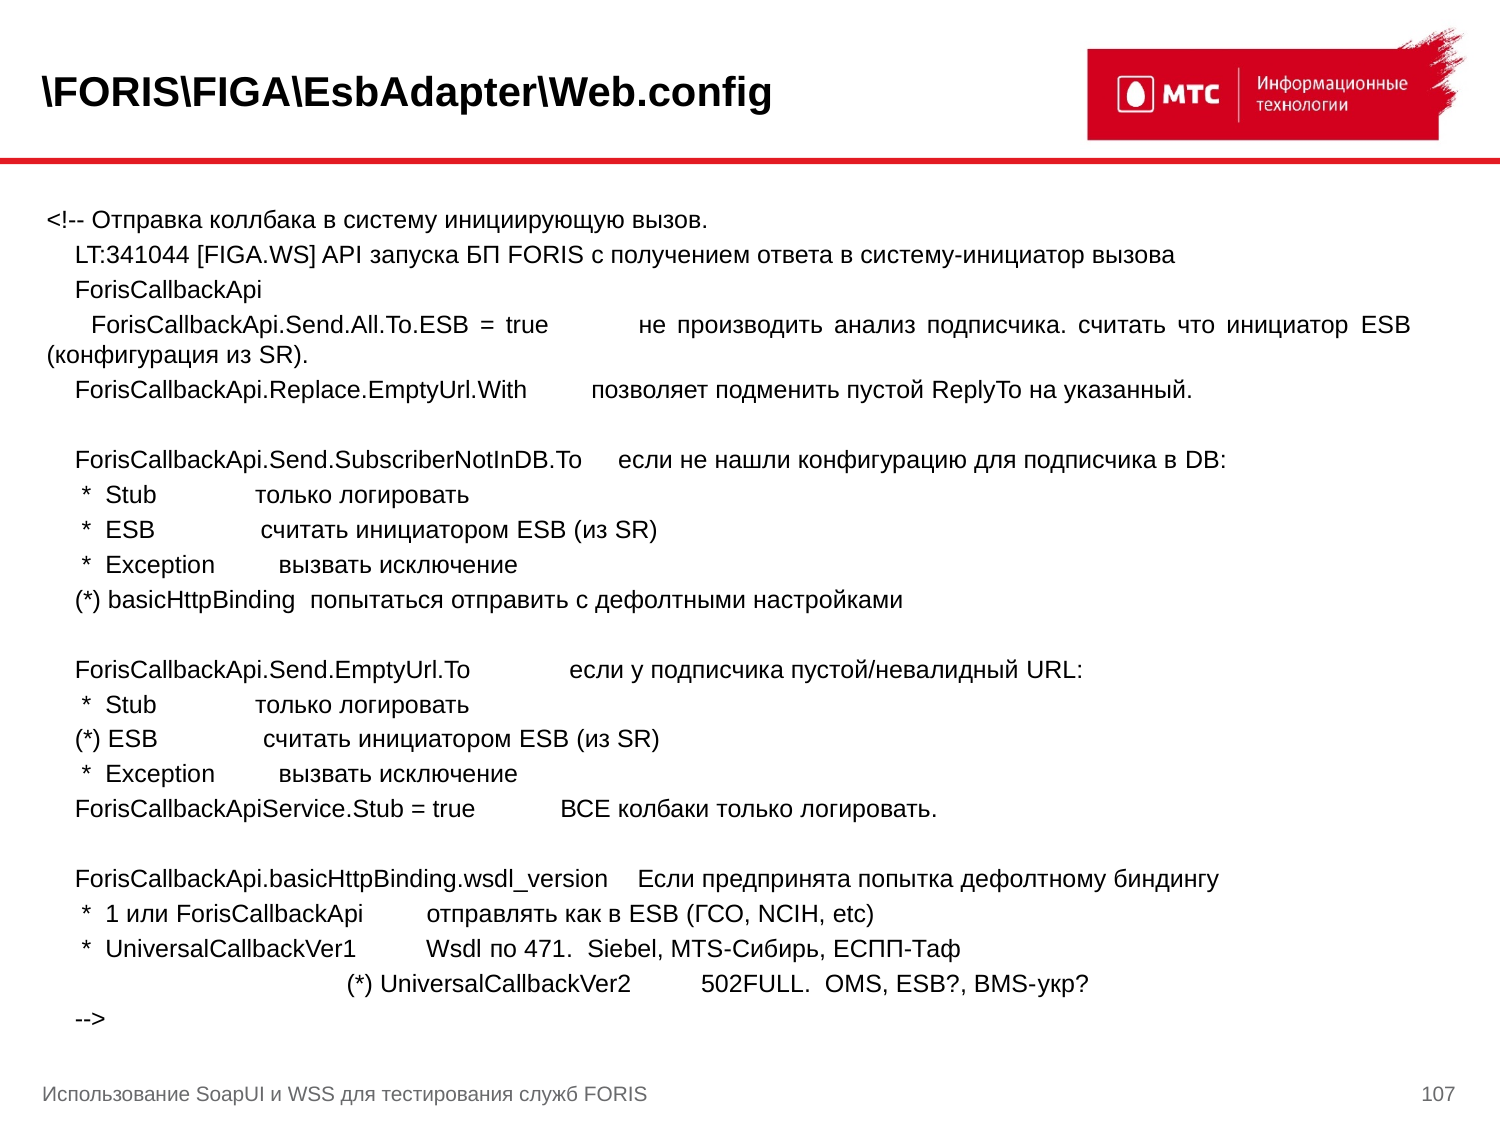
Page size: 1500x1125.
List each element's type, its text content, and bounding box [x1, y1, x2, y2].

title \FORIS\FIGA\EsbAdapter\Web.config [40, 18, 1306, 162]
slide_number 107 [1390, 1070, 1456, 1106]
picture [1306, 19, 1475, 149]
text_box <!-- Отправка коллбака в систему инициирующую вызов. LT:341044 [FIGA.WS] API запуска БП FORIS с получением ответа в систему-инициатор вызова ForisCallbackApi ForisCallbackApi.Send.All.To.ESB = true не производить анализ подписчика. считать что инициатор ESB (конфигурация из SR). ForisCallbackApi.Replace.EmptyUrl.With позволяет подменить пустой ReplyTo на указанный. ForisCallbackApi.Send.SubscriberNotInDB.To если не нашли конфигурацию для подписчика в DB: * Stub только логировать * ESB считать инициатором ESB (из SR) * Exception вызвать исключение (*) basicHttpBinding попытаться отправить с дефолтными настройками ForisCallbackApi.Send.EmptyUrl.To если у подписчика пустой/невалидный URL: * Stub только логировать (*) ESB считать инициатором ESB (из SR) * Exception вызвать исключение ForisCallbackApiService.Stub = true ВСЕ колбаки только логировать. ForisCallbackApi.basicHttpBinding.wsdl_version Если предпринята попытка дефолтному биндингу * 1 или ForisCallbackApi отправлять как в ESB (ГСО, NCIH, etc) * UniversalCallbackVer1 Wsdl по 471. Siebel, MTS-Сибирь, ЕСПП-Таф (*) UniversalCallbackVer2 502FULL. OMS, ESB?, BMS-укр? --> [31, 196, 1426, 1040]
footer Использование SoapUI и WSS для тестирования служб FORIS [41, 1070, 1377, 1107]
